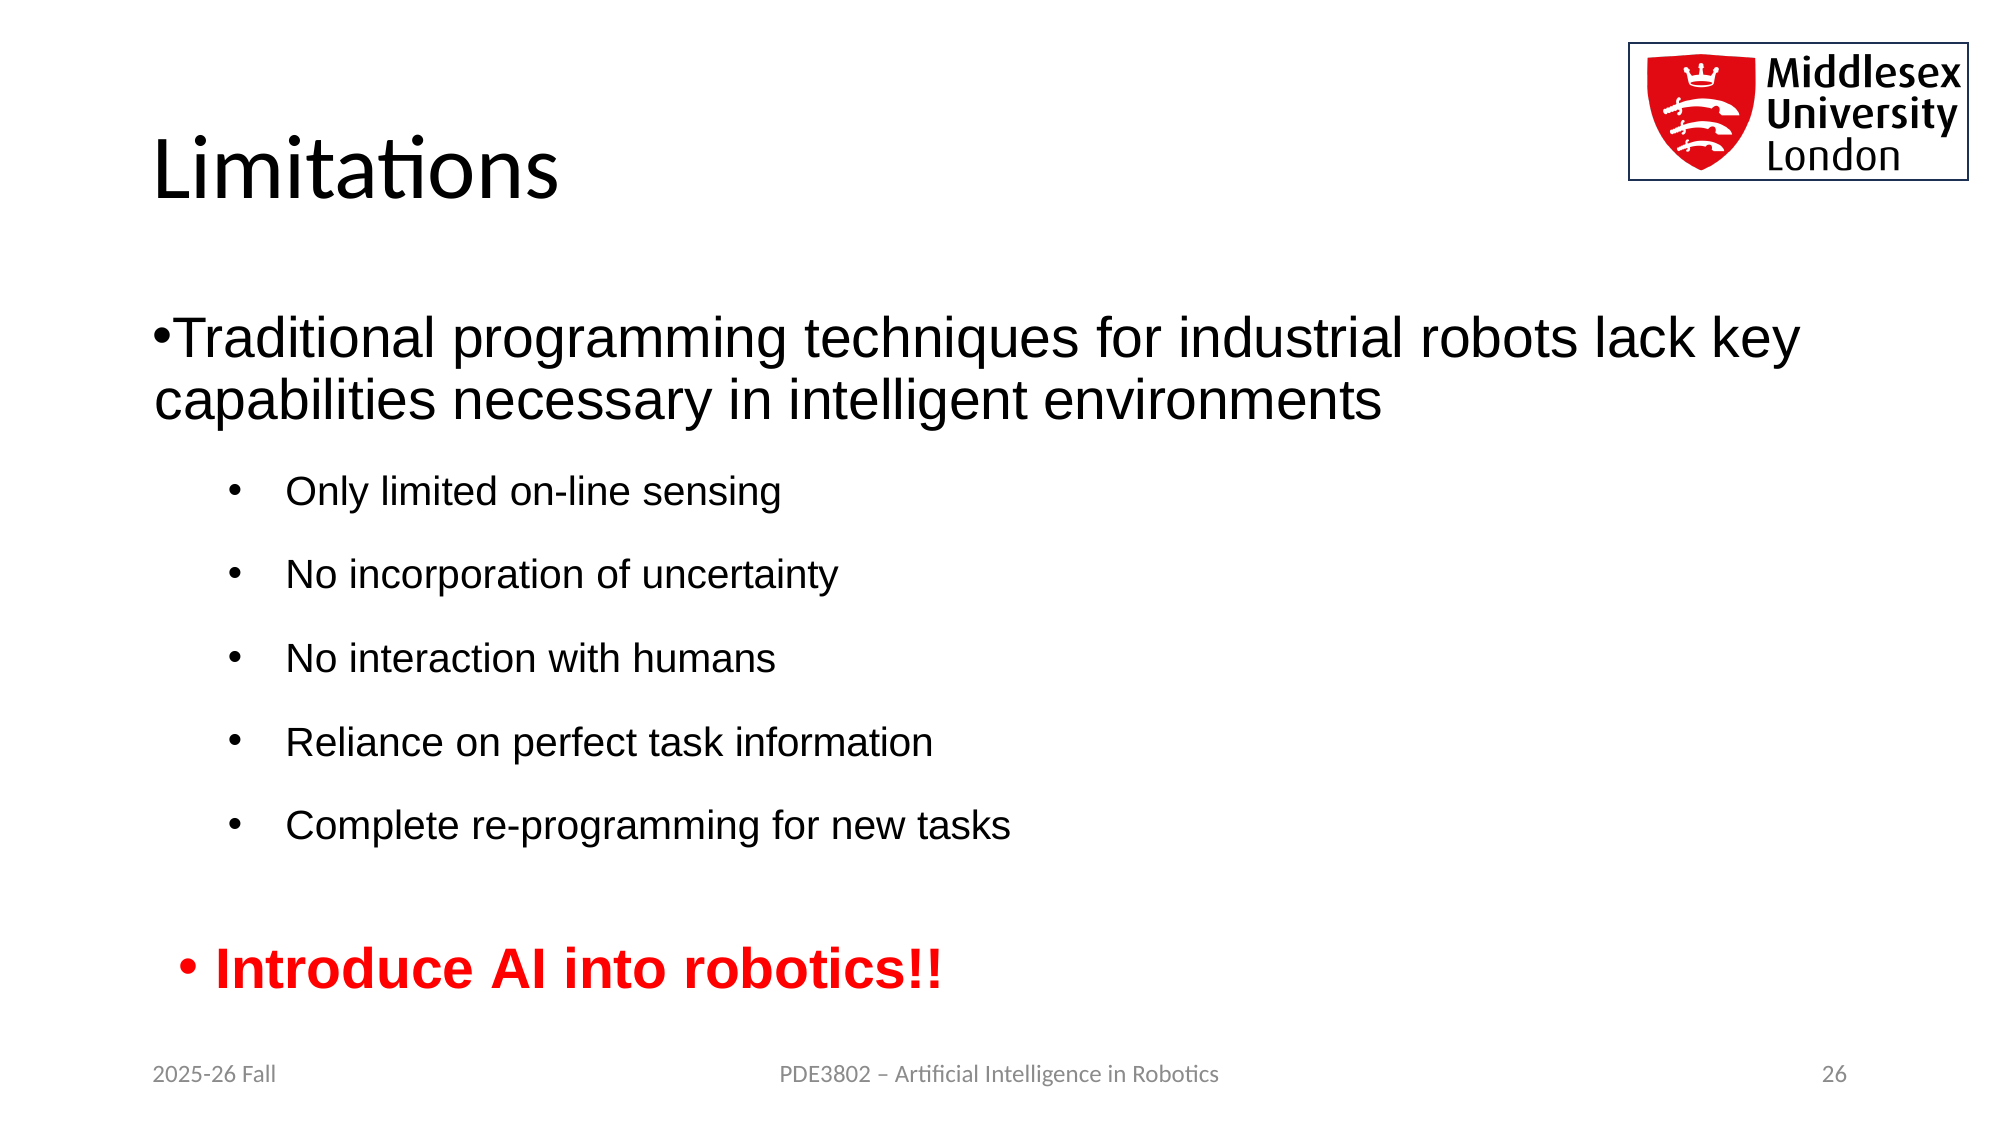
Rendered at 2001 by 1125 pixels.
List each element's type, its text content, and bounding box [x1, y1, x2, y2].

picture [1630, 44, 1967, 179]
footer PDE3802 – Artificial Intelligence in Robotics [662, 1042, 1338, 1103]
list Traditional programming techniques for industrial robots lack key capabilities necessary in intelligent environments Only limited on-line sensing No incorporation of uncertainty No interaction with humans Reliance on perfect task information Complete re-programming for new tasks Introduce AI into robotics!! [137, 299, 1863, 1014]
slide_number 2025-26 Fall [137, 1042, 588, 1103]
title Limitations [137, 59, 1585, 278]
slide_number 26 [1412, 1042, 1863, 1103]
